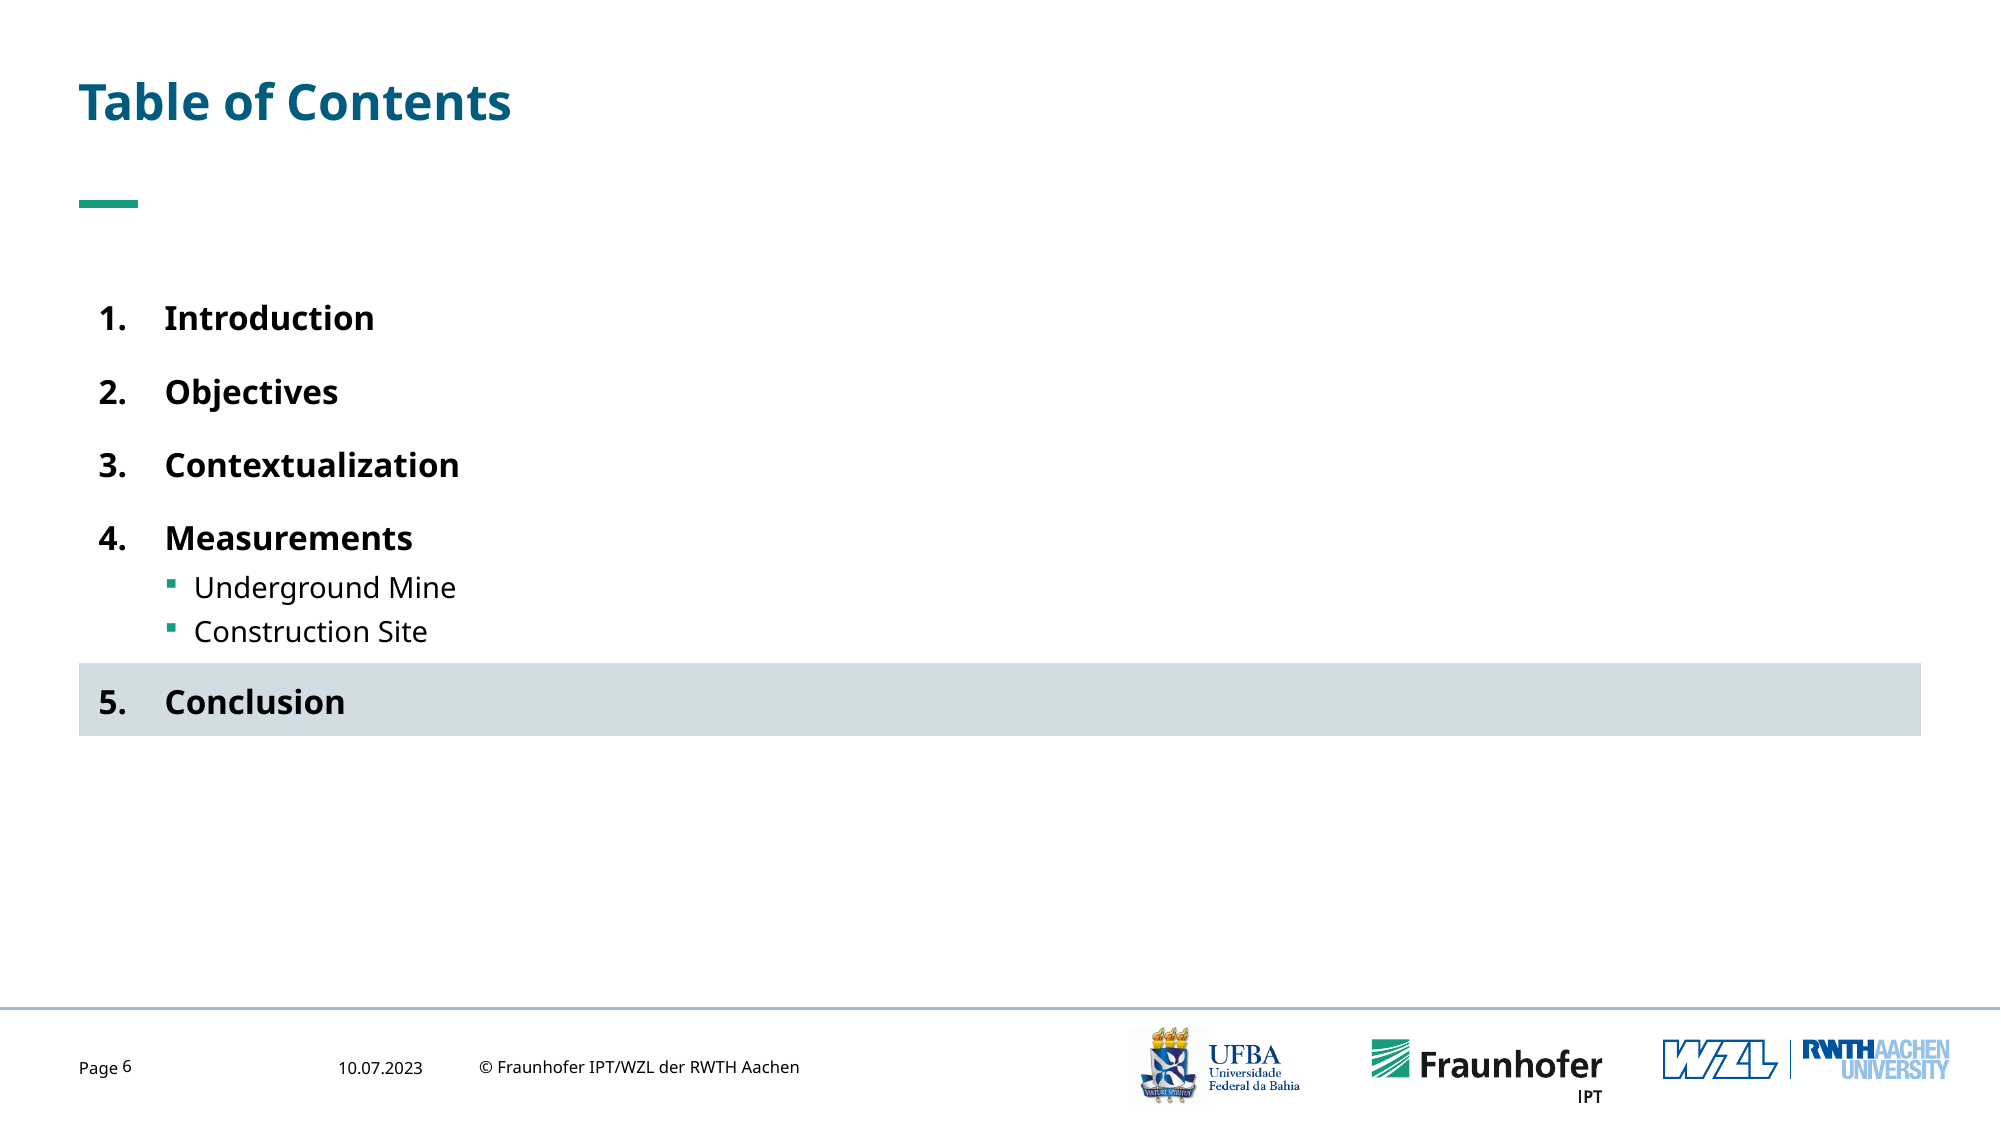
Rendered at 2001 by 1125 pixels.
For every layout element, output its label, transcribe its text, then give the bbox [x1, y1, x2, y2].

table_cell Contextualization [147, 426, 1921, 499]
table_header 1. [79, 279, 147, 352]
table_cell 5. [79, 663, 147, 736]
table_header Introduction [147, 279, 1921, 352]
table_cell 4. [79, 499, 147, 663]
picture [1129, 1026, 1311, 1106]
text_box © Fraunhofer IPT/WZL der RWTH Aachen [479, 1057, 964, 1078]
table_cell 2. [79, 352, 147, 426]
table_cell Measurements Underground Mine Construction Site [147, 499, 1921, 663]
table_cell Objectives [147, 352, 1921, 426]
title Table of Contents [78, 64, 1922, 128]
slide_number 6 [107, 1057, 175, 1078]
text_box 10.07.2023 [323, 1009, 476, 1125]
table_cell 3. [79, 426, 147, 499]
table_cell Conclusion [147, 663, 1921, 736]
